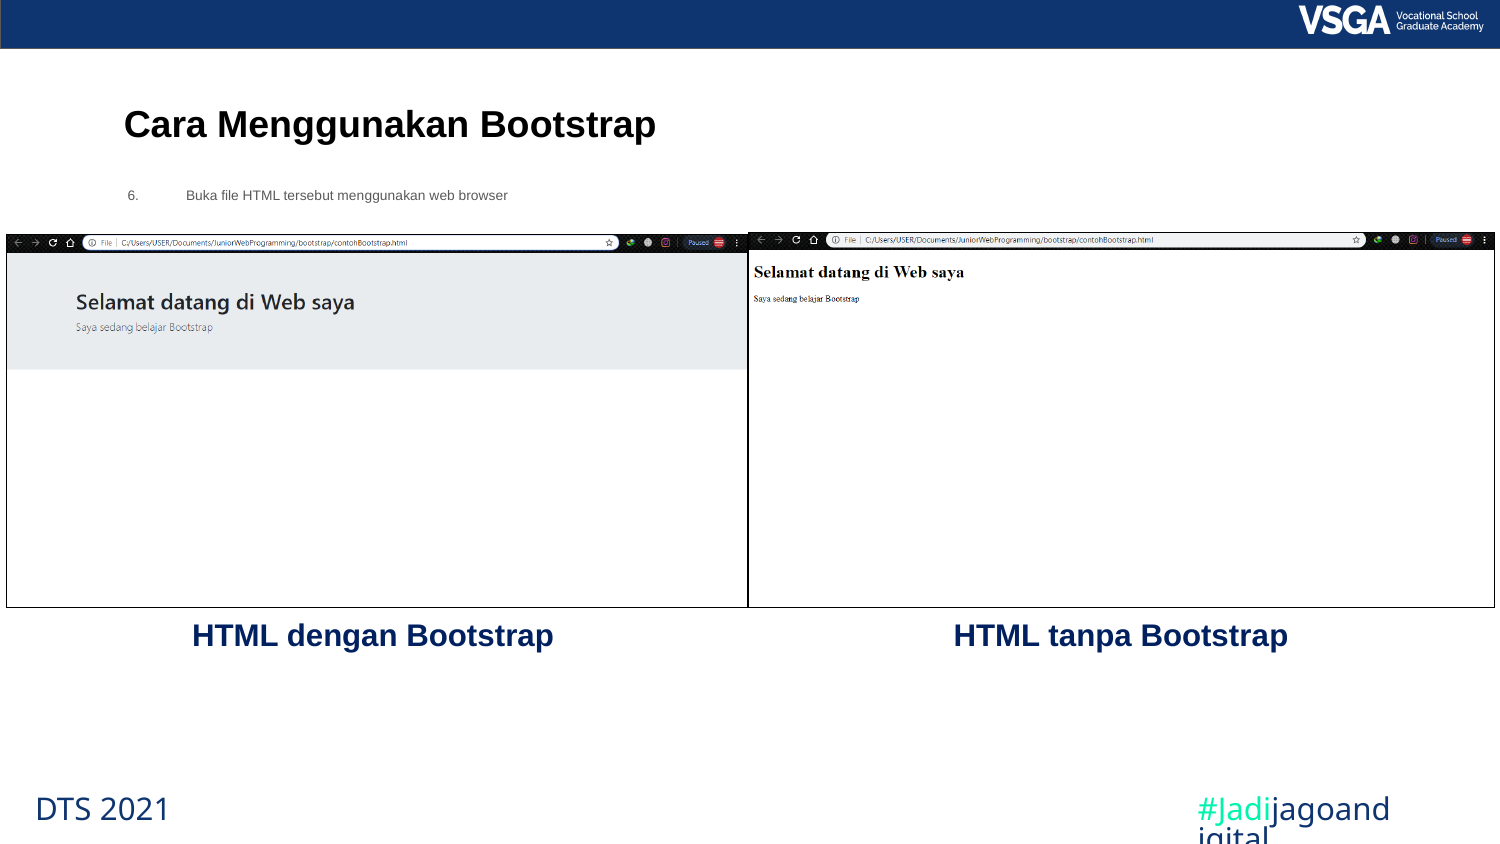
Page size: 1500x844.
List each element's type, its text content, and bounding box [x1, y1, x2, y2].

list Buka file HTML tersebut menggunakan web browser [112, 168, 1477, 219]
text_box Cara Menggunakan Bootstrap [112, 85, 1477, 160]
text_box HTML tanpa Bootstrap [925, 616, 1318, 660]
text_box HTML dengan Bootstrap [180, 617, 573, 660]
picture [5, 231, 1495, 609]
picture [1284, 0, 1498, 77]
